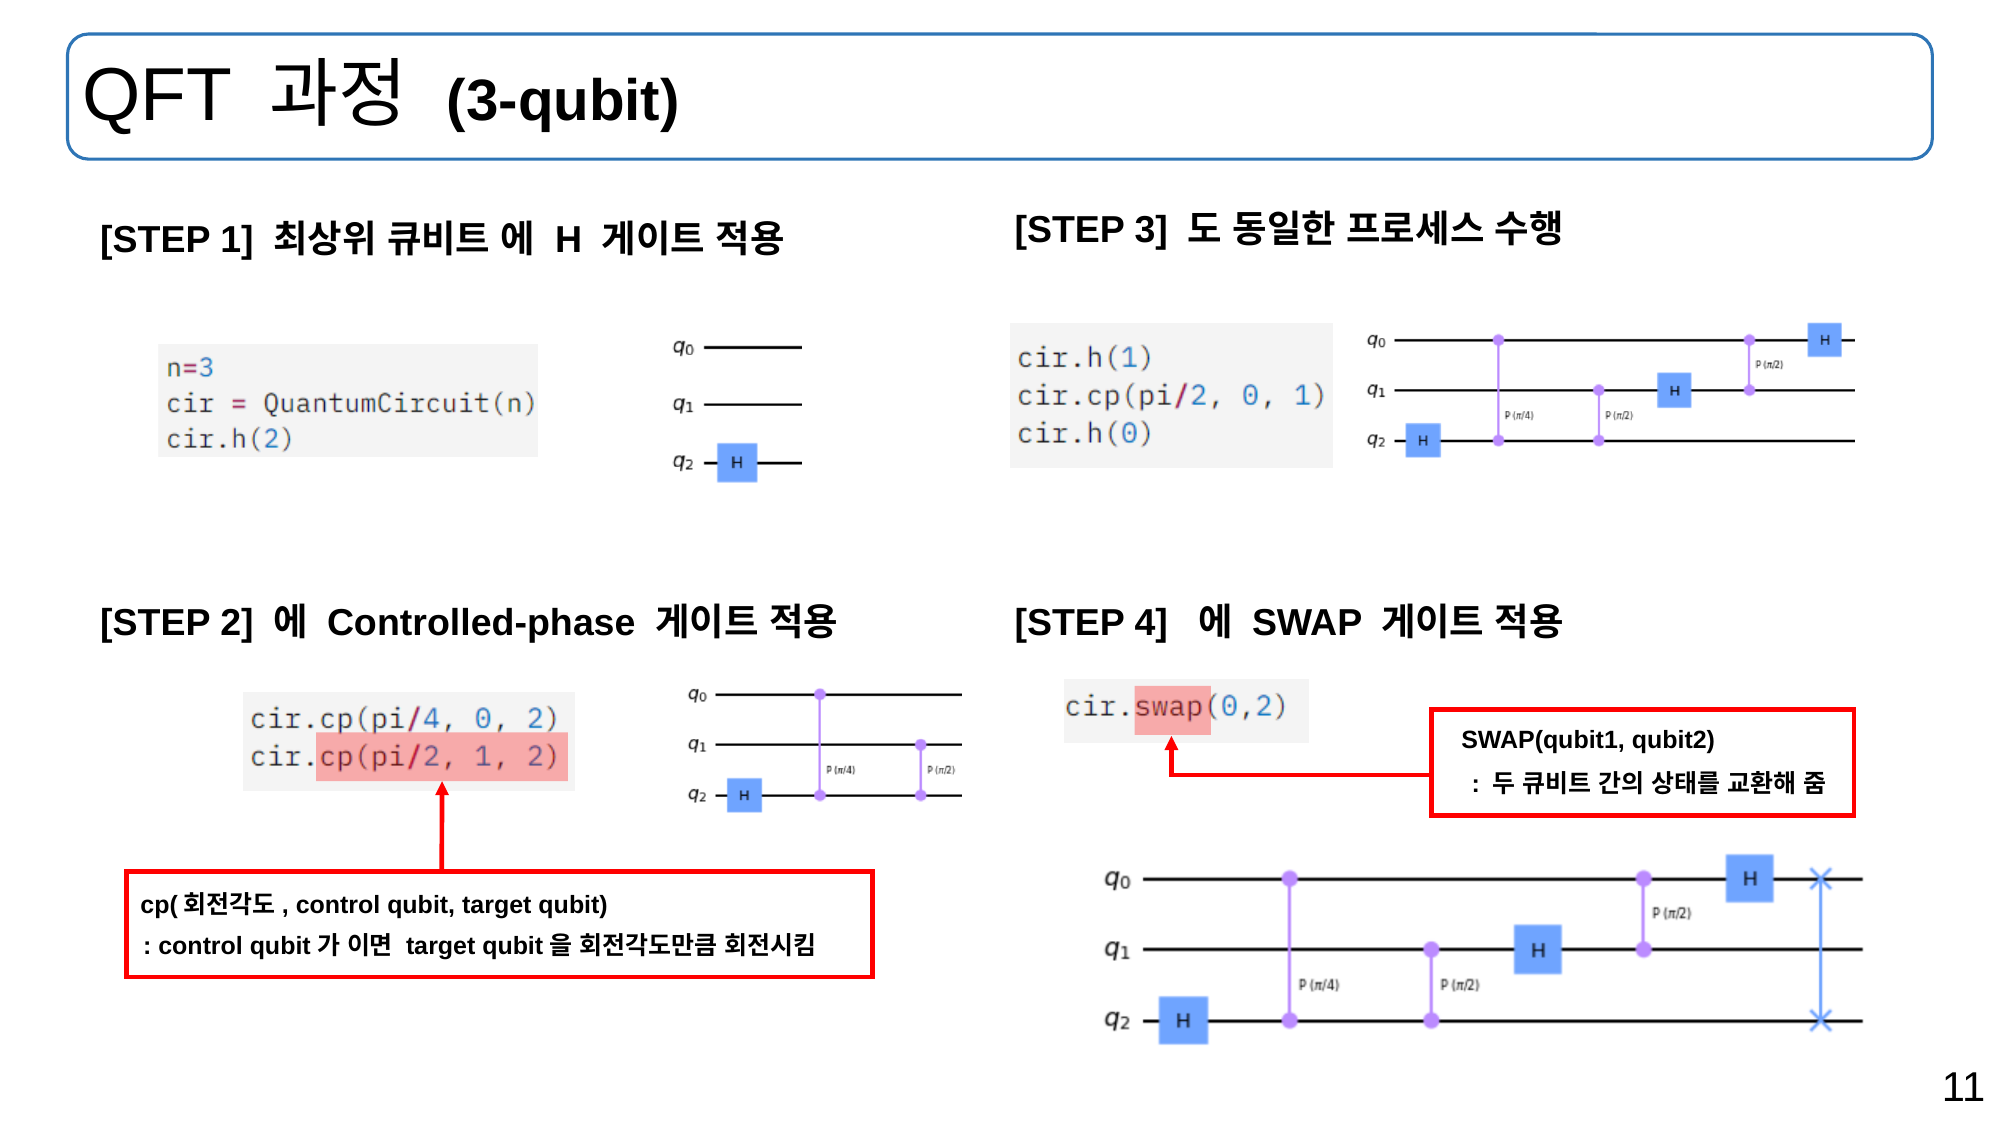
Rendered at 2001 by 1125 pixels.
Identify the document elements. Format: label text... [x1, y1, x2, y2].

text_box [999, 590, 1899, 1068]
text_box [1134, 685, 1855, 816]
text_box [124, 732, 911, 978]
title QFT 과정 (3-qubit) [67, 34, 1933, 160]
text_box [999, 197, 1854, 468]
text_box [85, 590, 975, 814]
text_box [85, 207, 950, 495]
